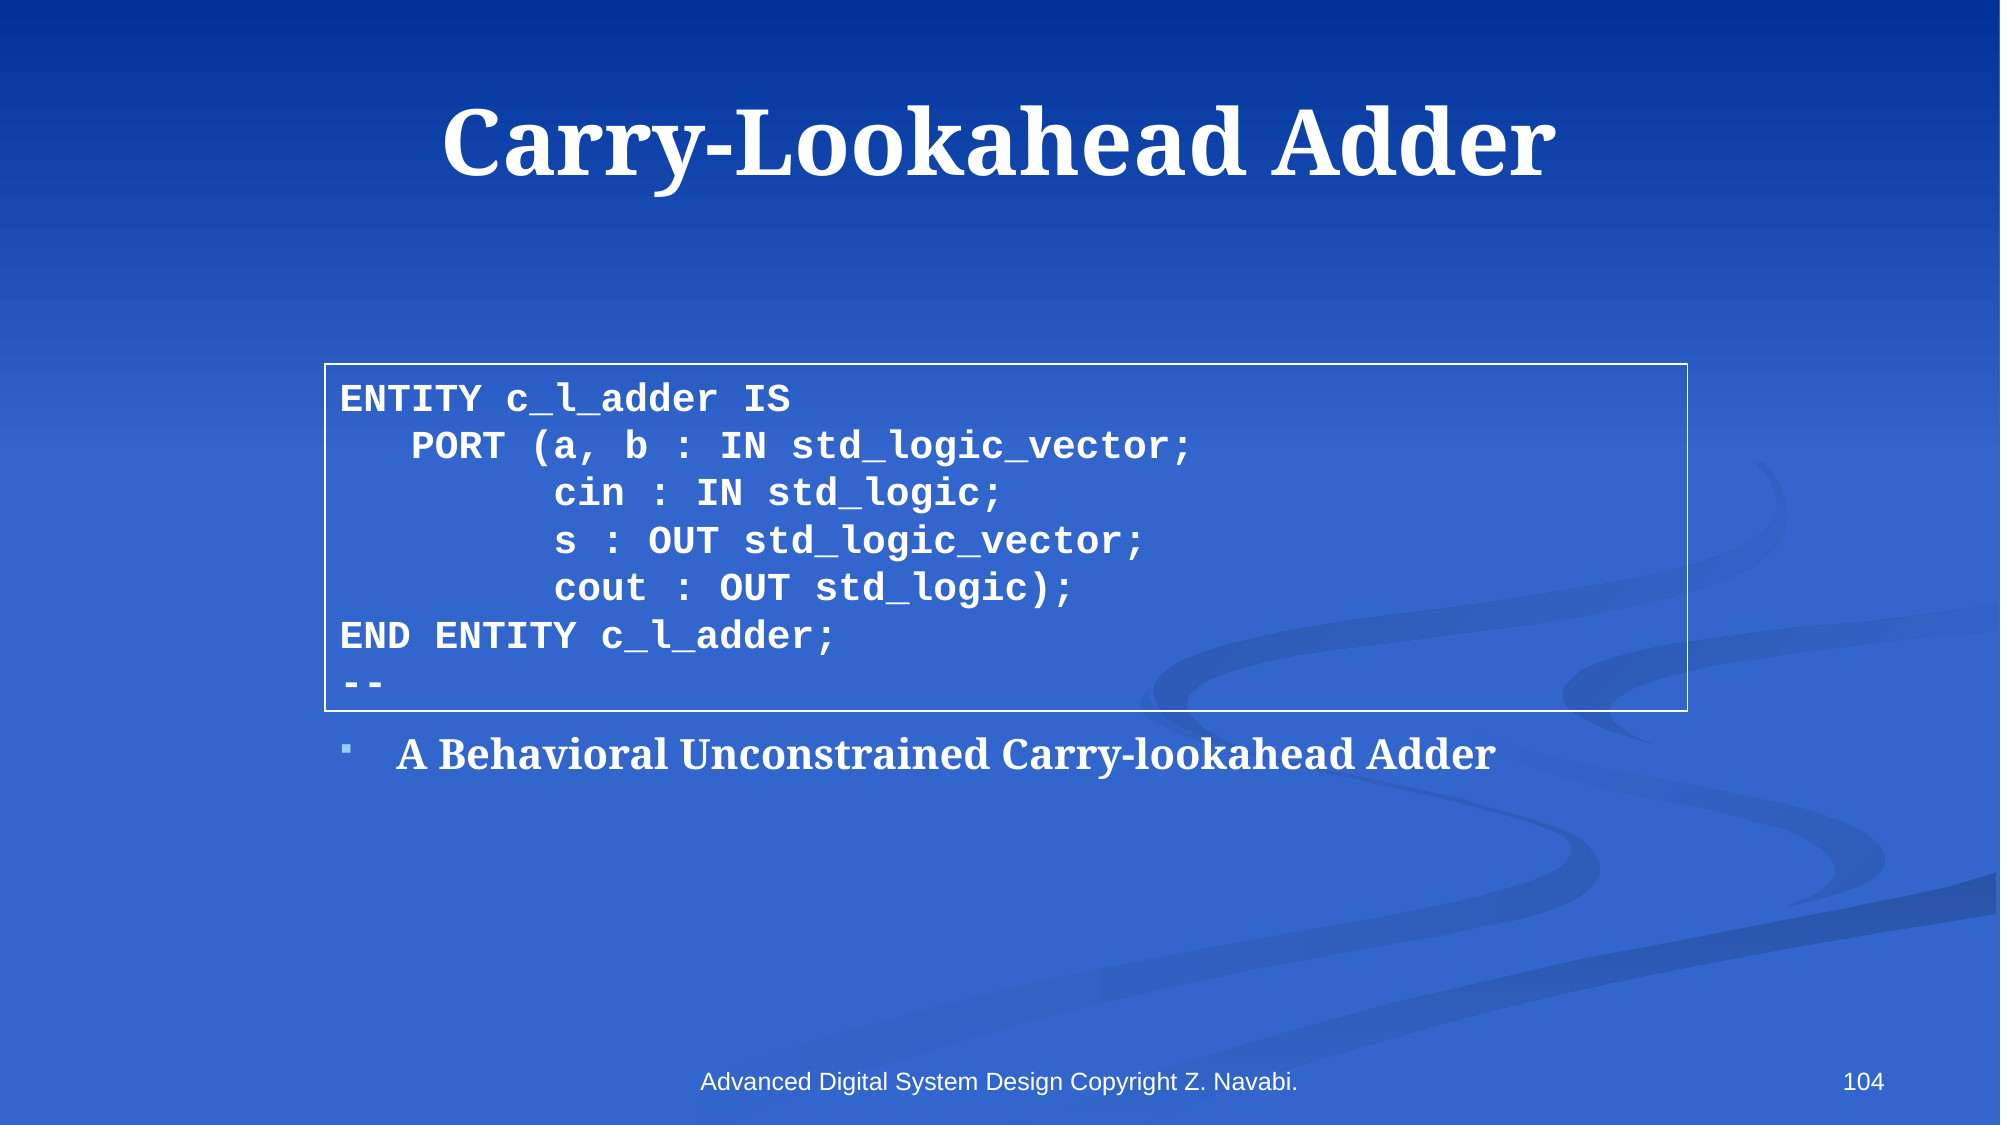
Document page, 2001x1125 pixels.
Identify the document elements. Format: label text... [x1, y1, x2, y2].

slide_number 104 [1433, 1024, 1901, 1104]
text_box A Behavioral Unconstrained Carry-lookahead Adder [324, 737, 1675, 813]
title Carry-Lookahead Adder [287, 44, 1713, 233]
footer Advanced Digital System Design Copyright Z. Navabi. [683, 1024, 1317, 1104]
text_box ENTITY c_l_adder IS PORT (a, b : IN std_logic_vector; cin : IN std_logic; s : OUT std_logic_vector; cout : OUT std_logic); END ENTITY c_l_adder; -- [324, 364, 1688, 712]
